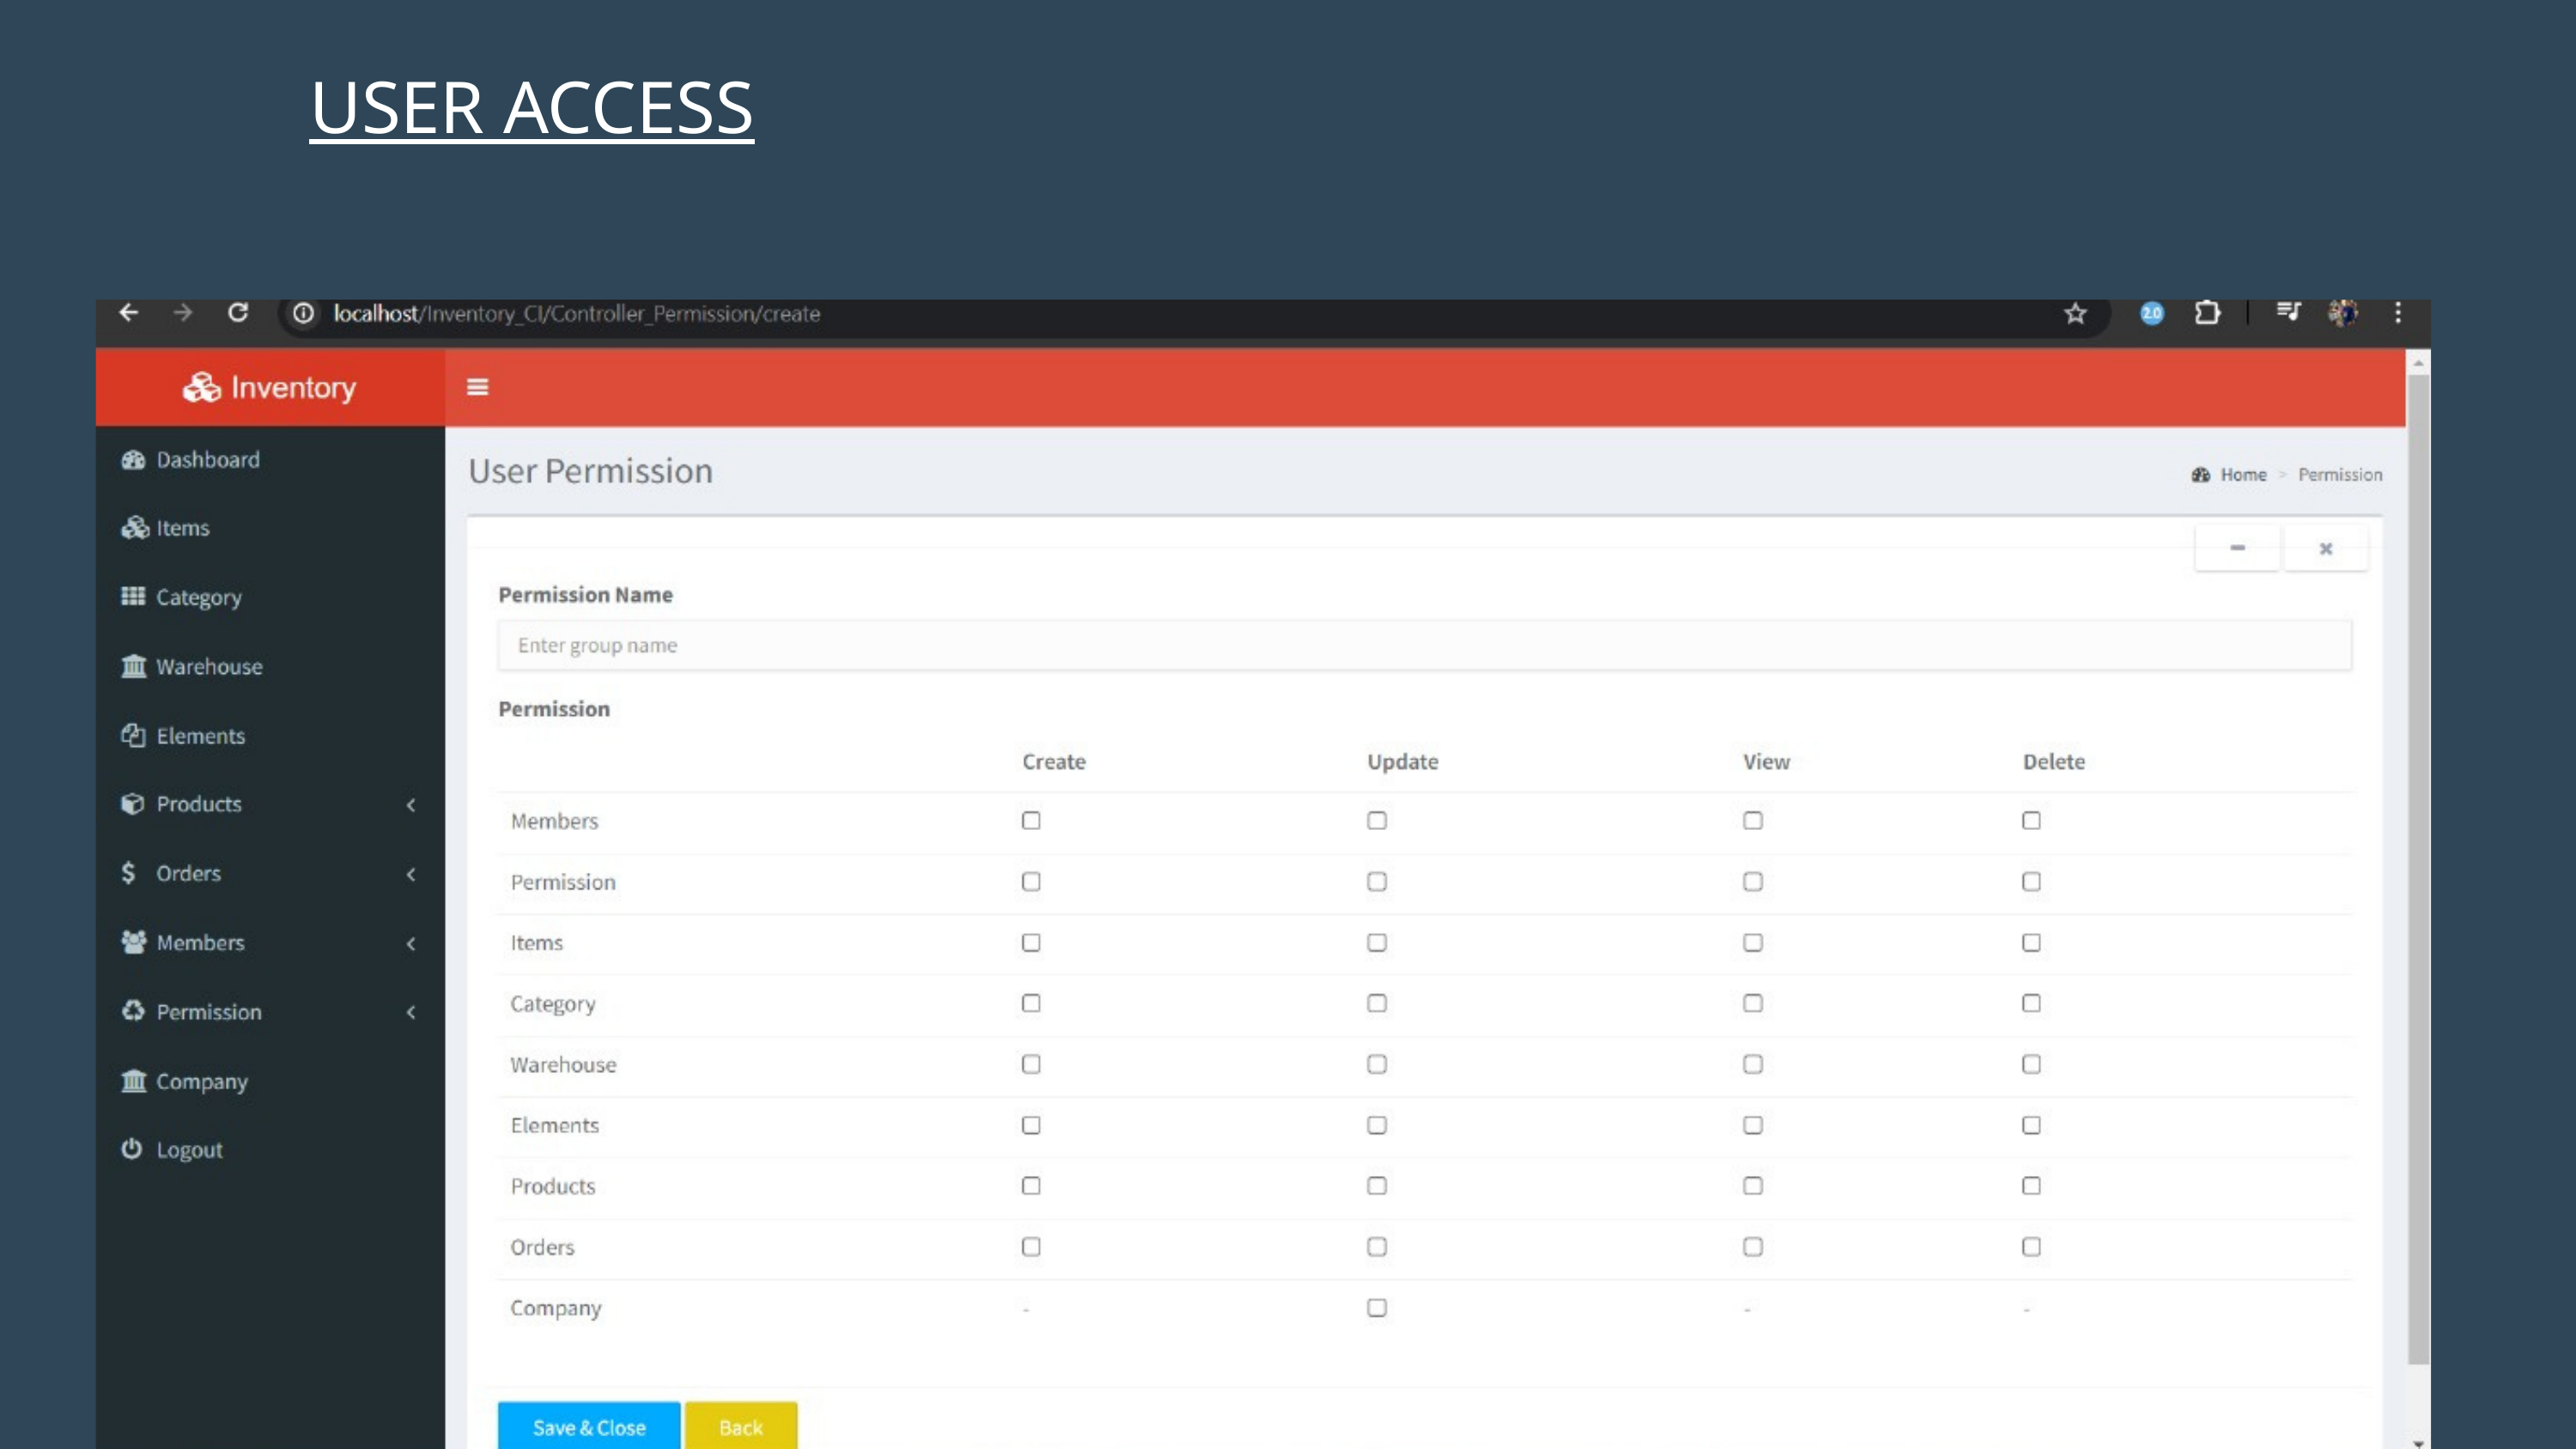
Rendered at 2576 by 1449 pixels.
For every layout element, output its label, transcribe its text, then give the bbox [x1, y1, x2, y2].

text_box [95, 300, 2432, 1449]
text_box USER ACCESS [0, 47, 1524, 149]
